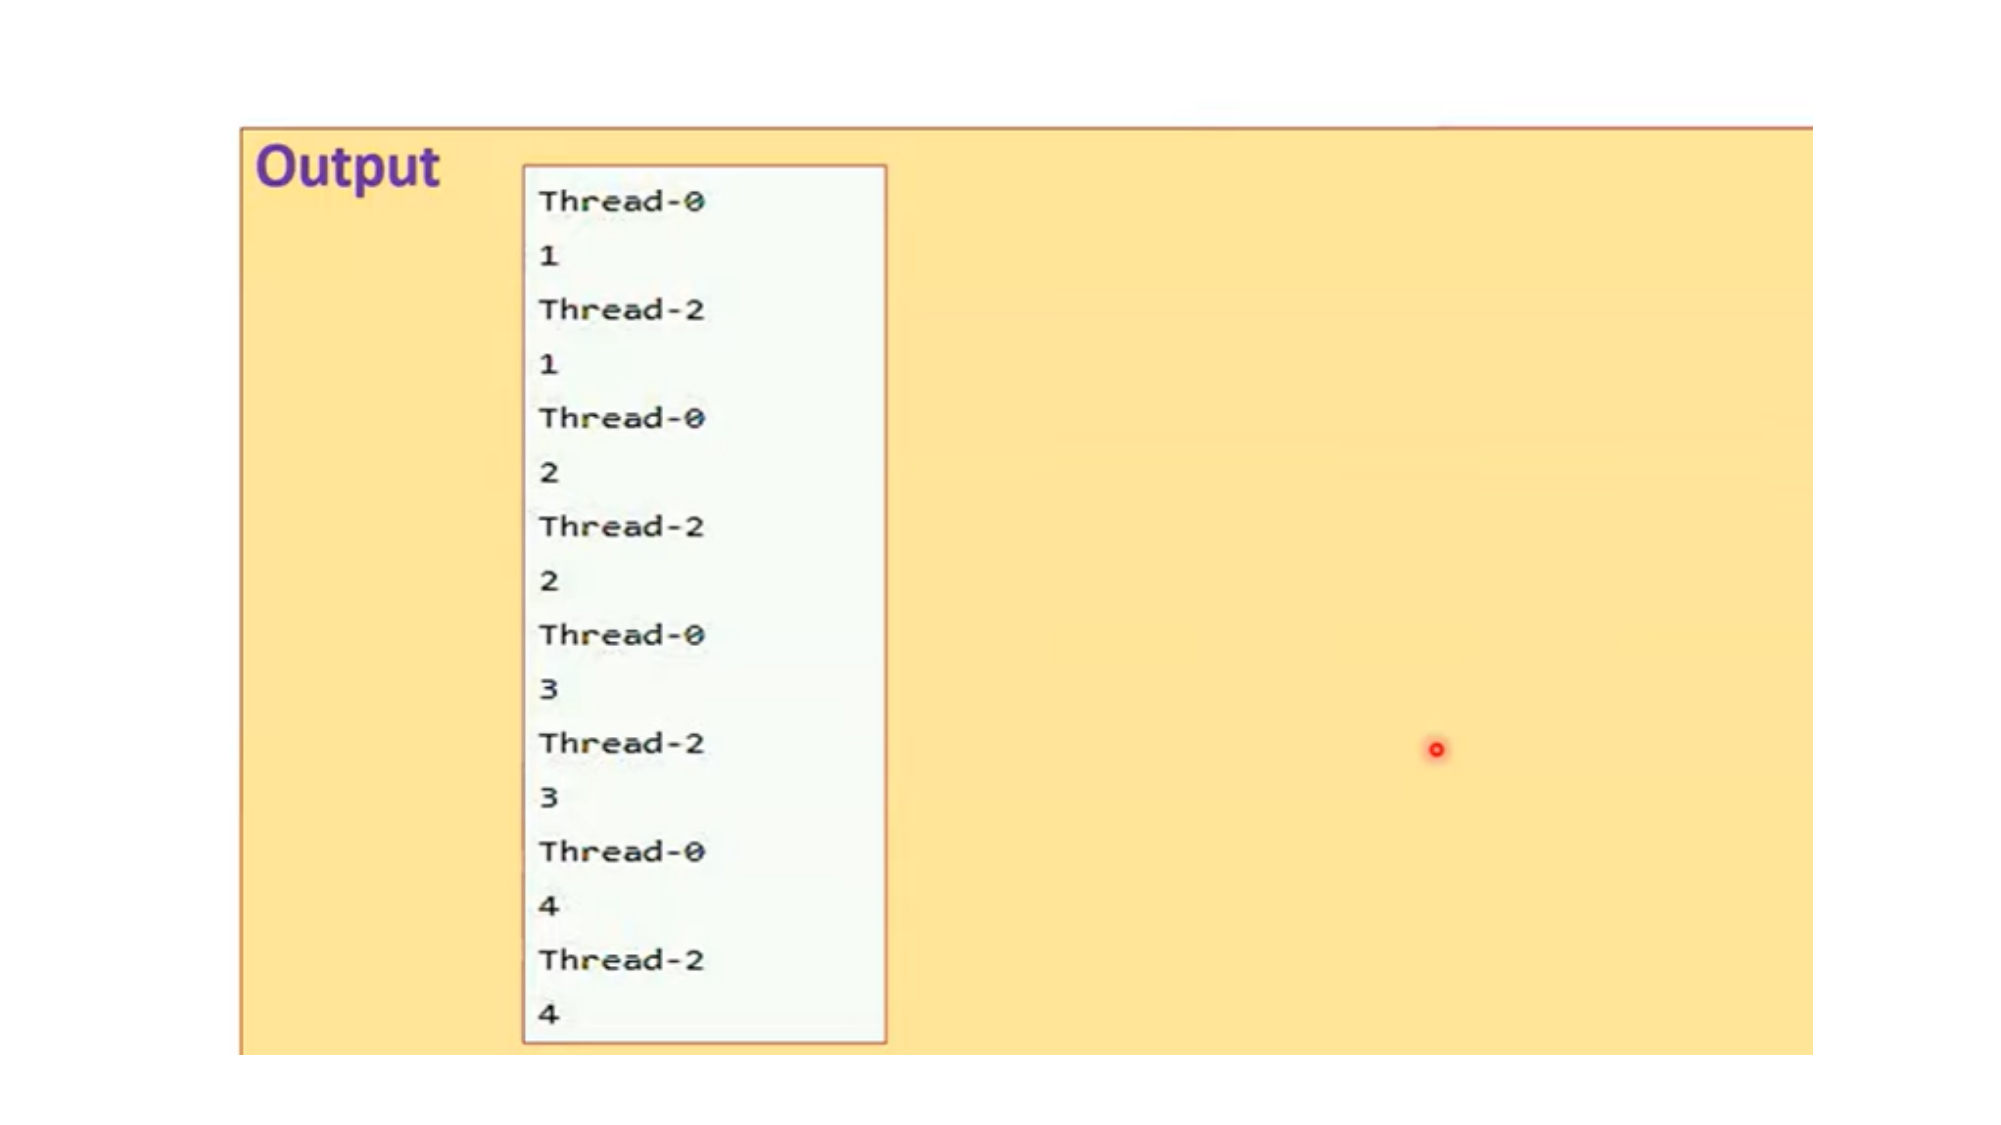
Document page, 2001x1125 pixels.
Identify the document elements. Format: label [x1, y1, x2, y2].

picture [230, 96, 1813, 1056]
